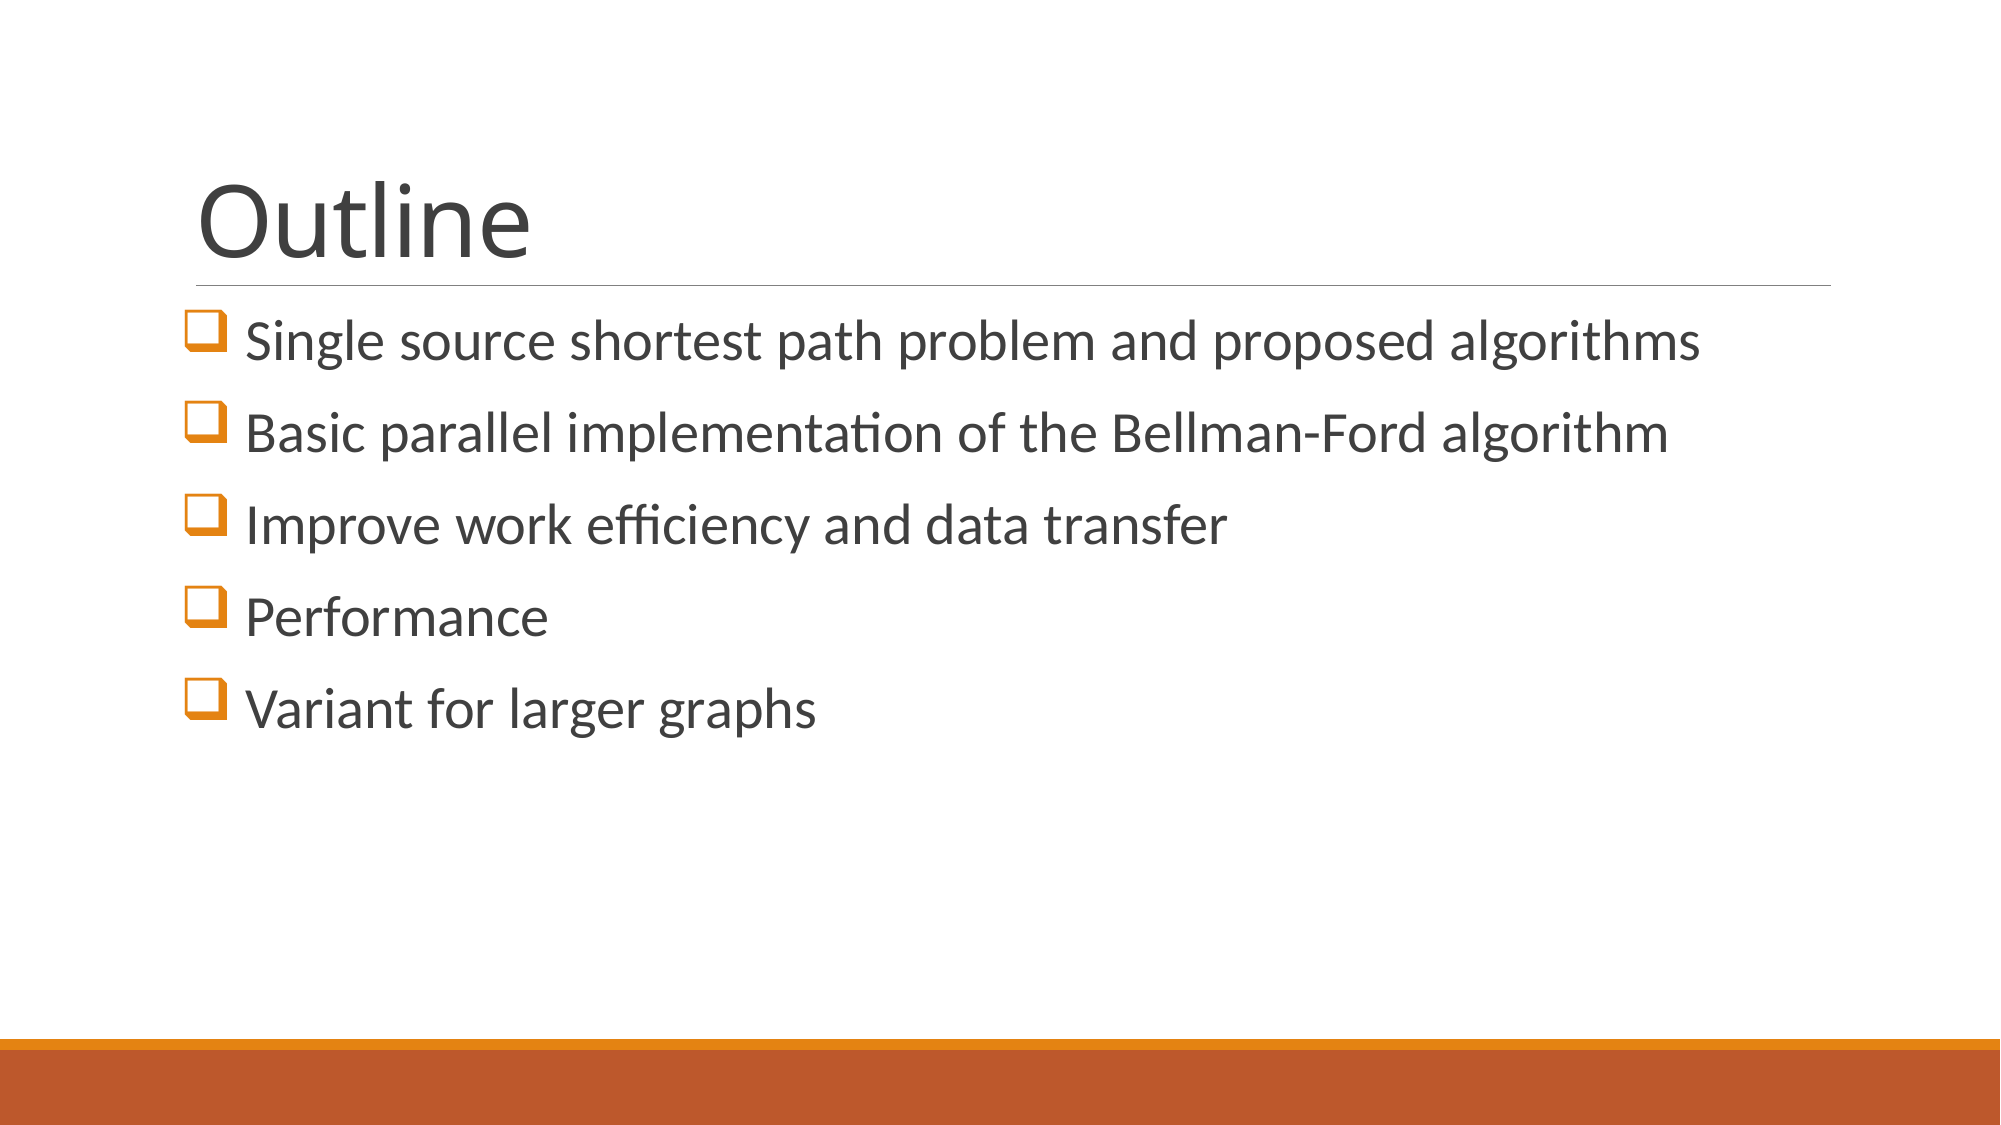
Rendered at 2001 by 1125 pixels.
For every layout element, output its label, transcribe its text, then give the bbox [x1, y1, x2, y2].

title Outline [180, 47, 1830, 285]
list Single source shortest path problem and proposed algorithms Basic parallel implementation of the Bellman-Ford algorithm Improve work efficiency and data transfer Performance Variant for larger graphs [180, 302, 1830, 963]
